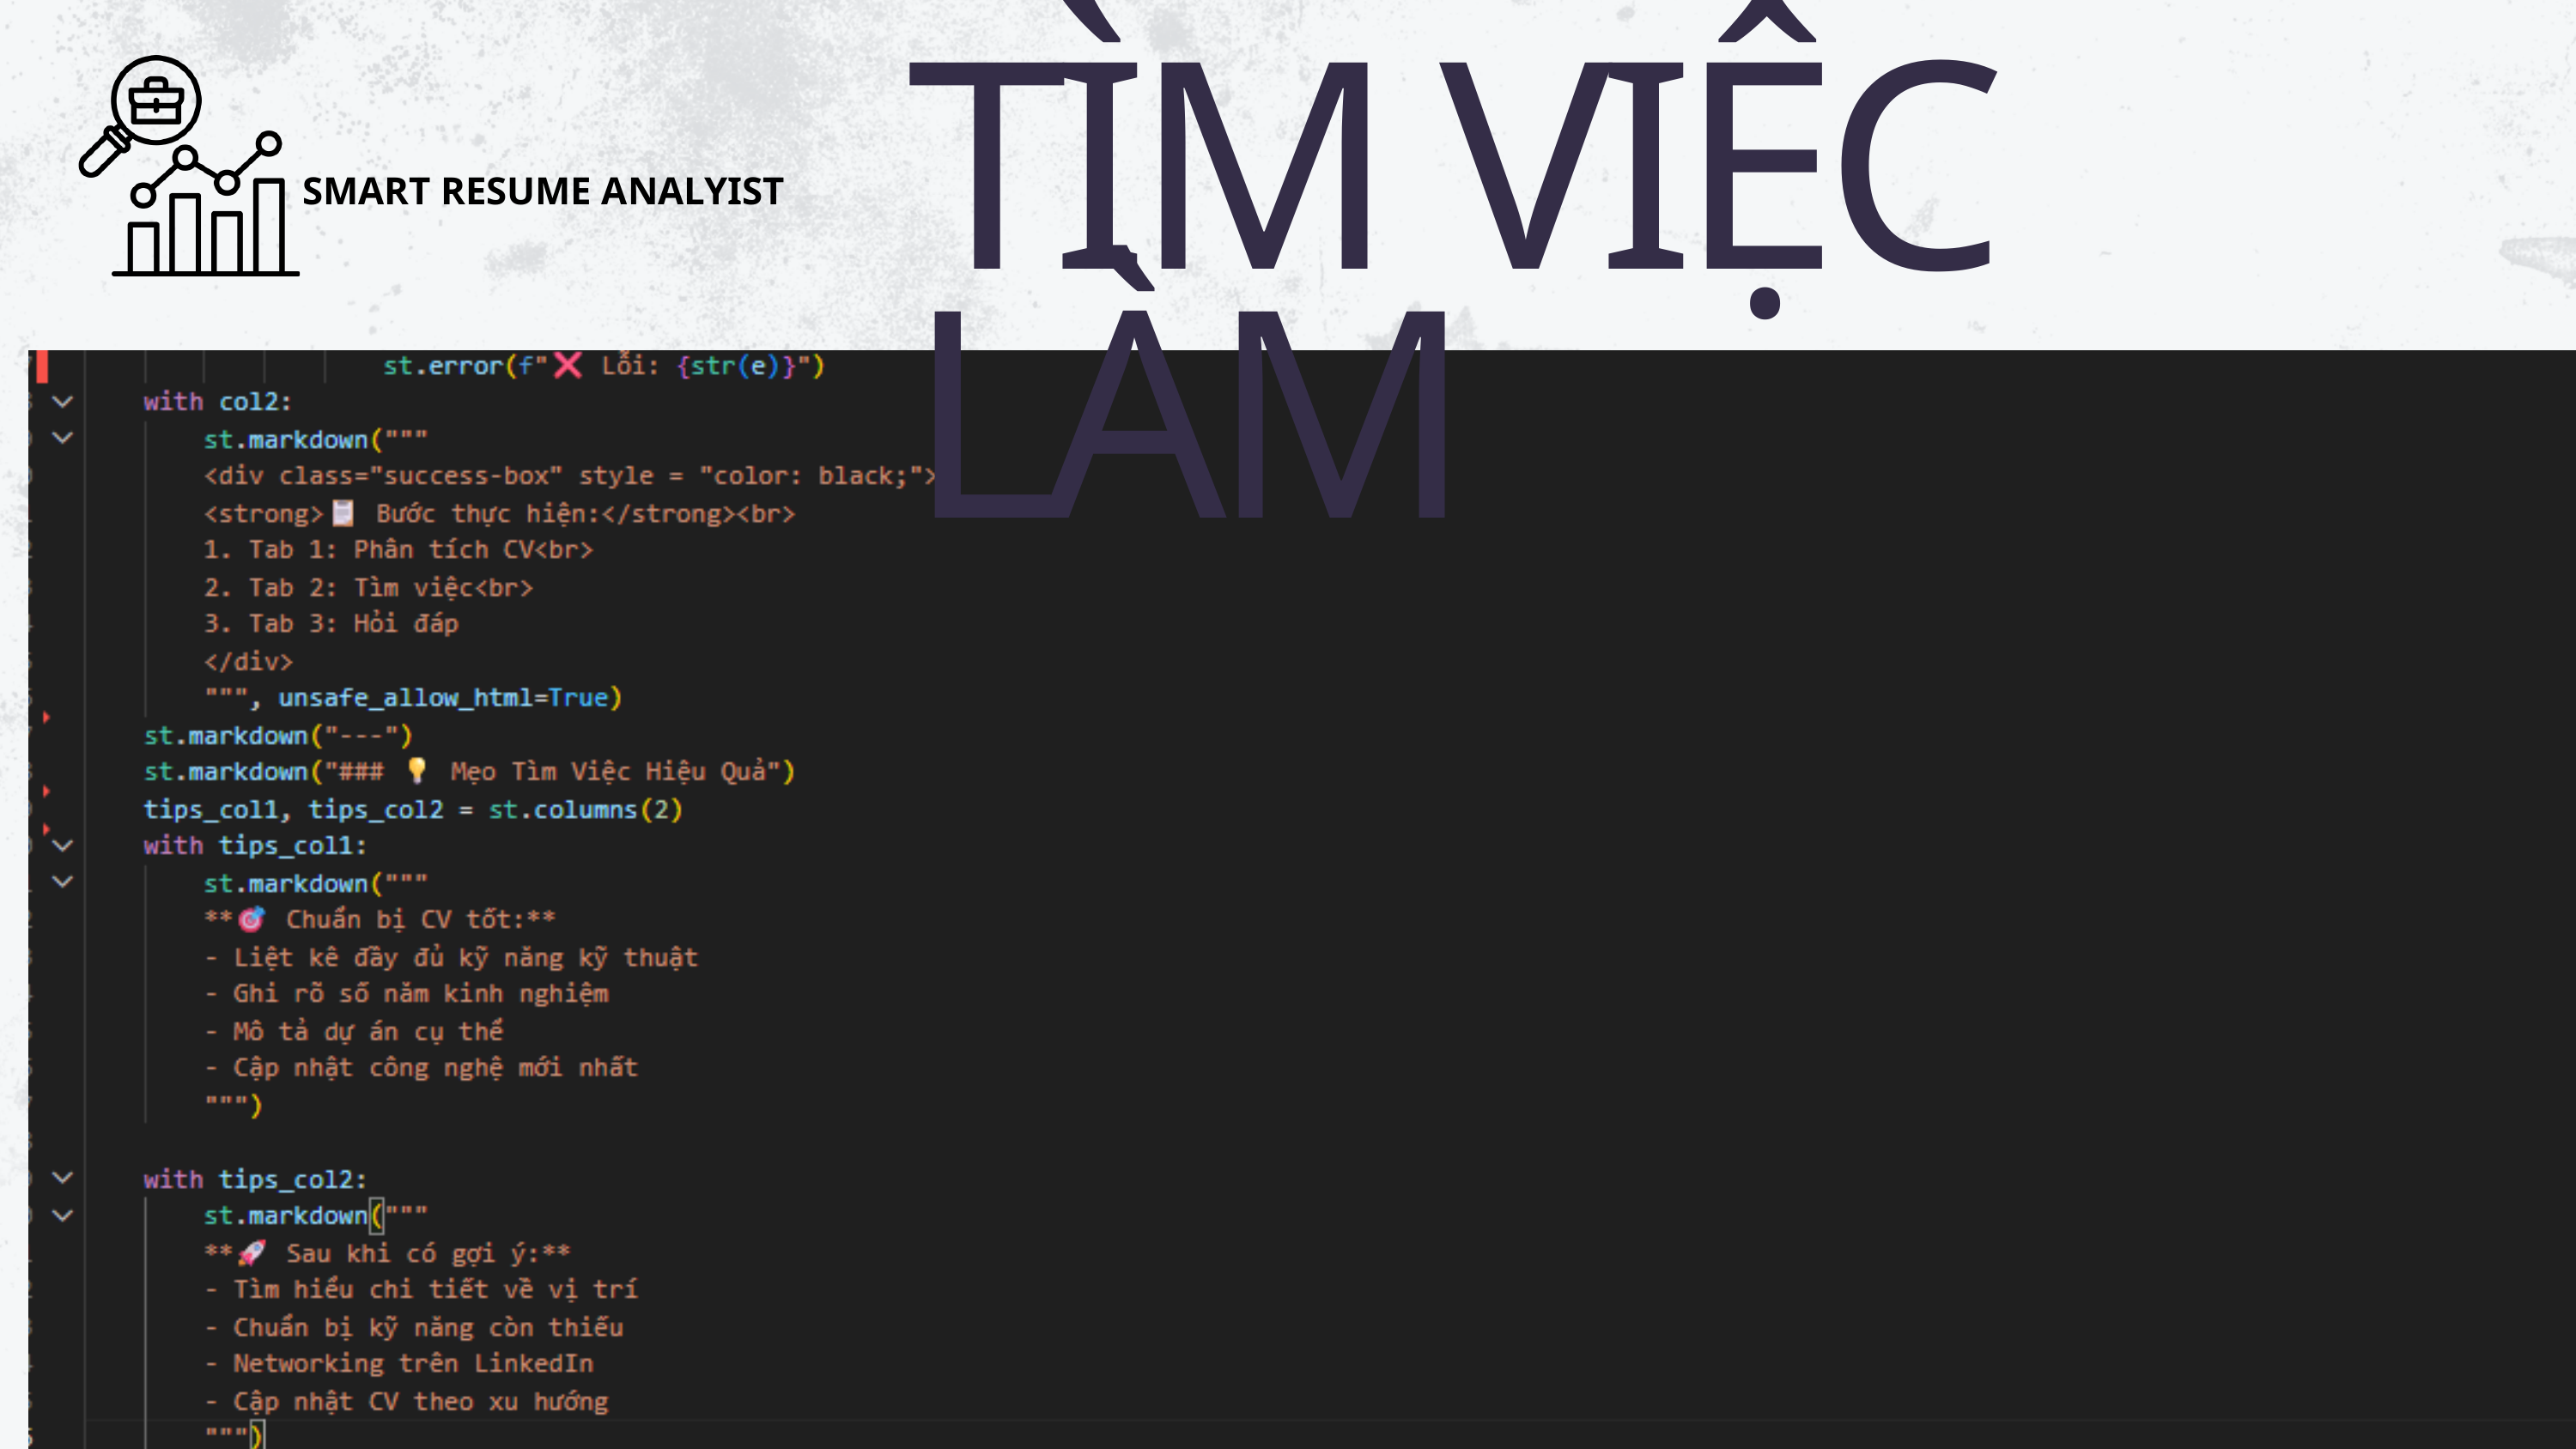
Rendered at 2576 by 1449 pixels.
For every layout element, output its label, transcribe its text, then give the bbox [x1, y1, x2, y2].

text_box SMART RESUME ANALYIST [294, 171, 794, 213]
text_box [78, 55, 301, 276]
text_box [28, 350, 2576, 1449]
text_box TÌM VIỆC LÀM [907, 78, 2545, 576]
text_box [0, 0, 2576, 1449]
